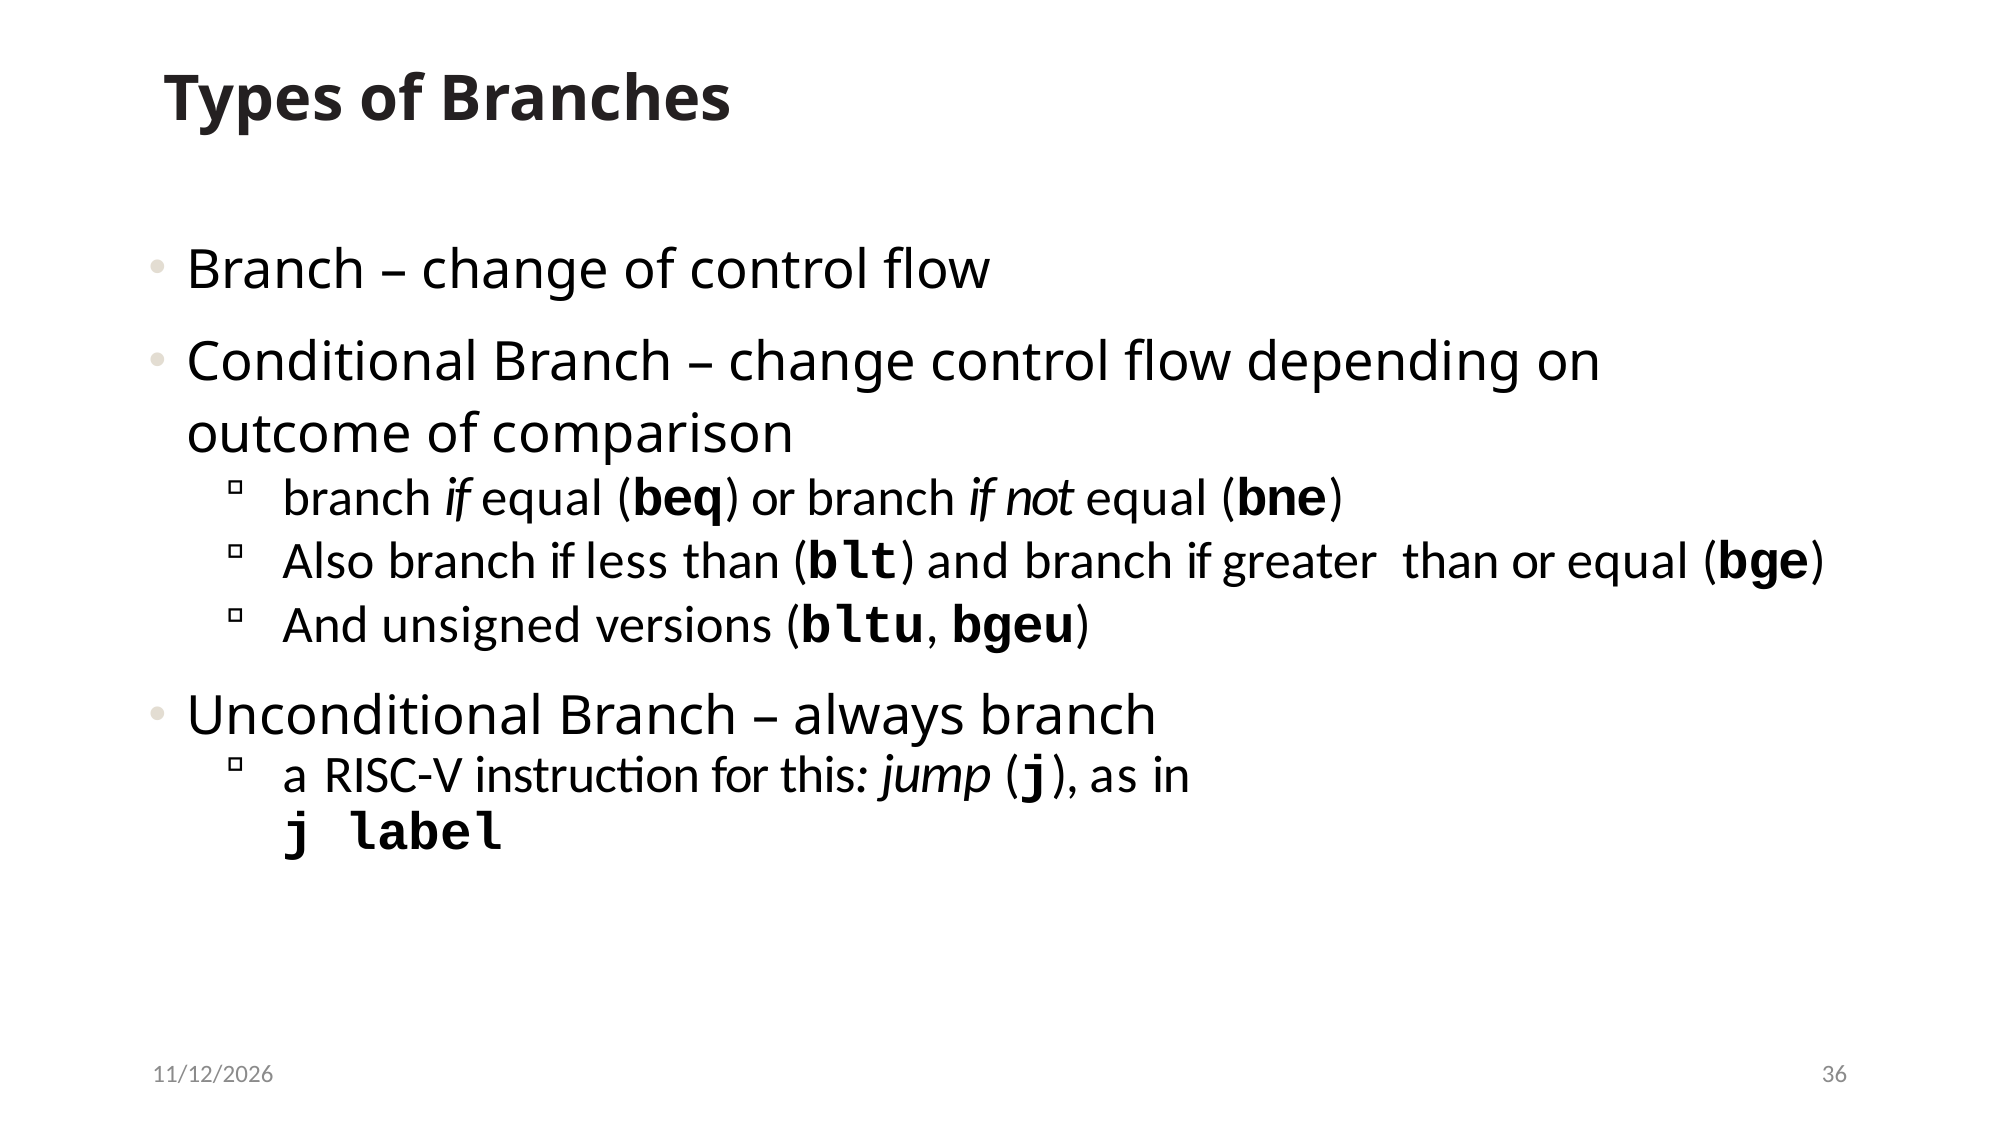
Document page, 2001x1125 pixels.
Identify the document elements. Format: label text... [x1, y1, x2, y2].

text_box Branch – change of control flow Conditional Branch – change control flow depending on outcome of comparison branch if equal (beq) or branch if not equal (bne) Also branch if less than (blt) and branch if greater than or equal (bge) And unsigned versions (bltu, bgeu) Unconditional Branch – always branch a RISC-V instruction for this: jump (j), as in j label [148, 224, 1939, 860]
slide_number 36 [1412, 1042, 1863, 1103]
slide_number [137, 1042, 588, 1103]
title Types of Branches [148, 44, 806, 155]
